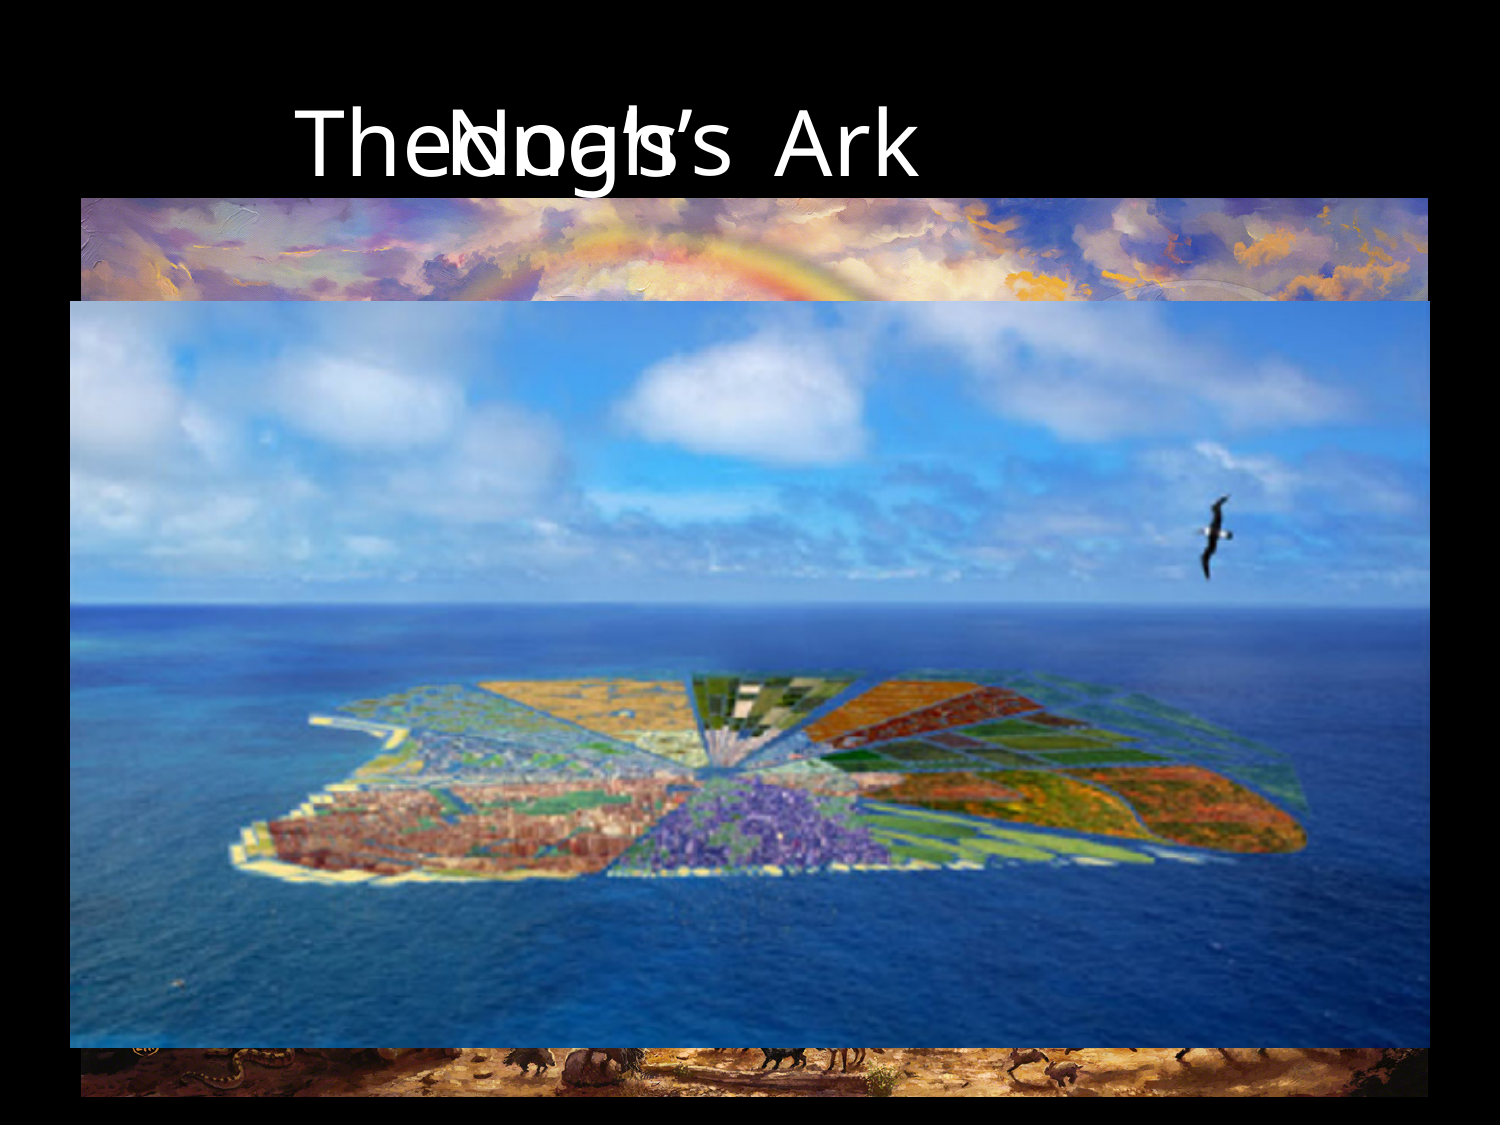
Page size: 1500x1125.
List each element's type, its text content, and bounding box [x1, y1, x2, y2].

text_box Theong’s [17, 45, 760, 197]
text_box Ark [760, 77, 1214, 197]
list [0, 198, 1500, 1098]
picture [70, 301, 1430, 1048]
